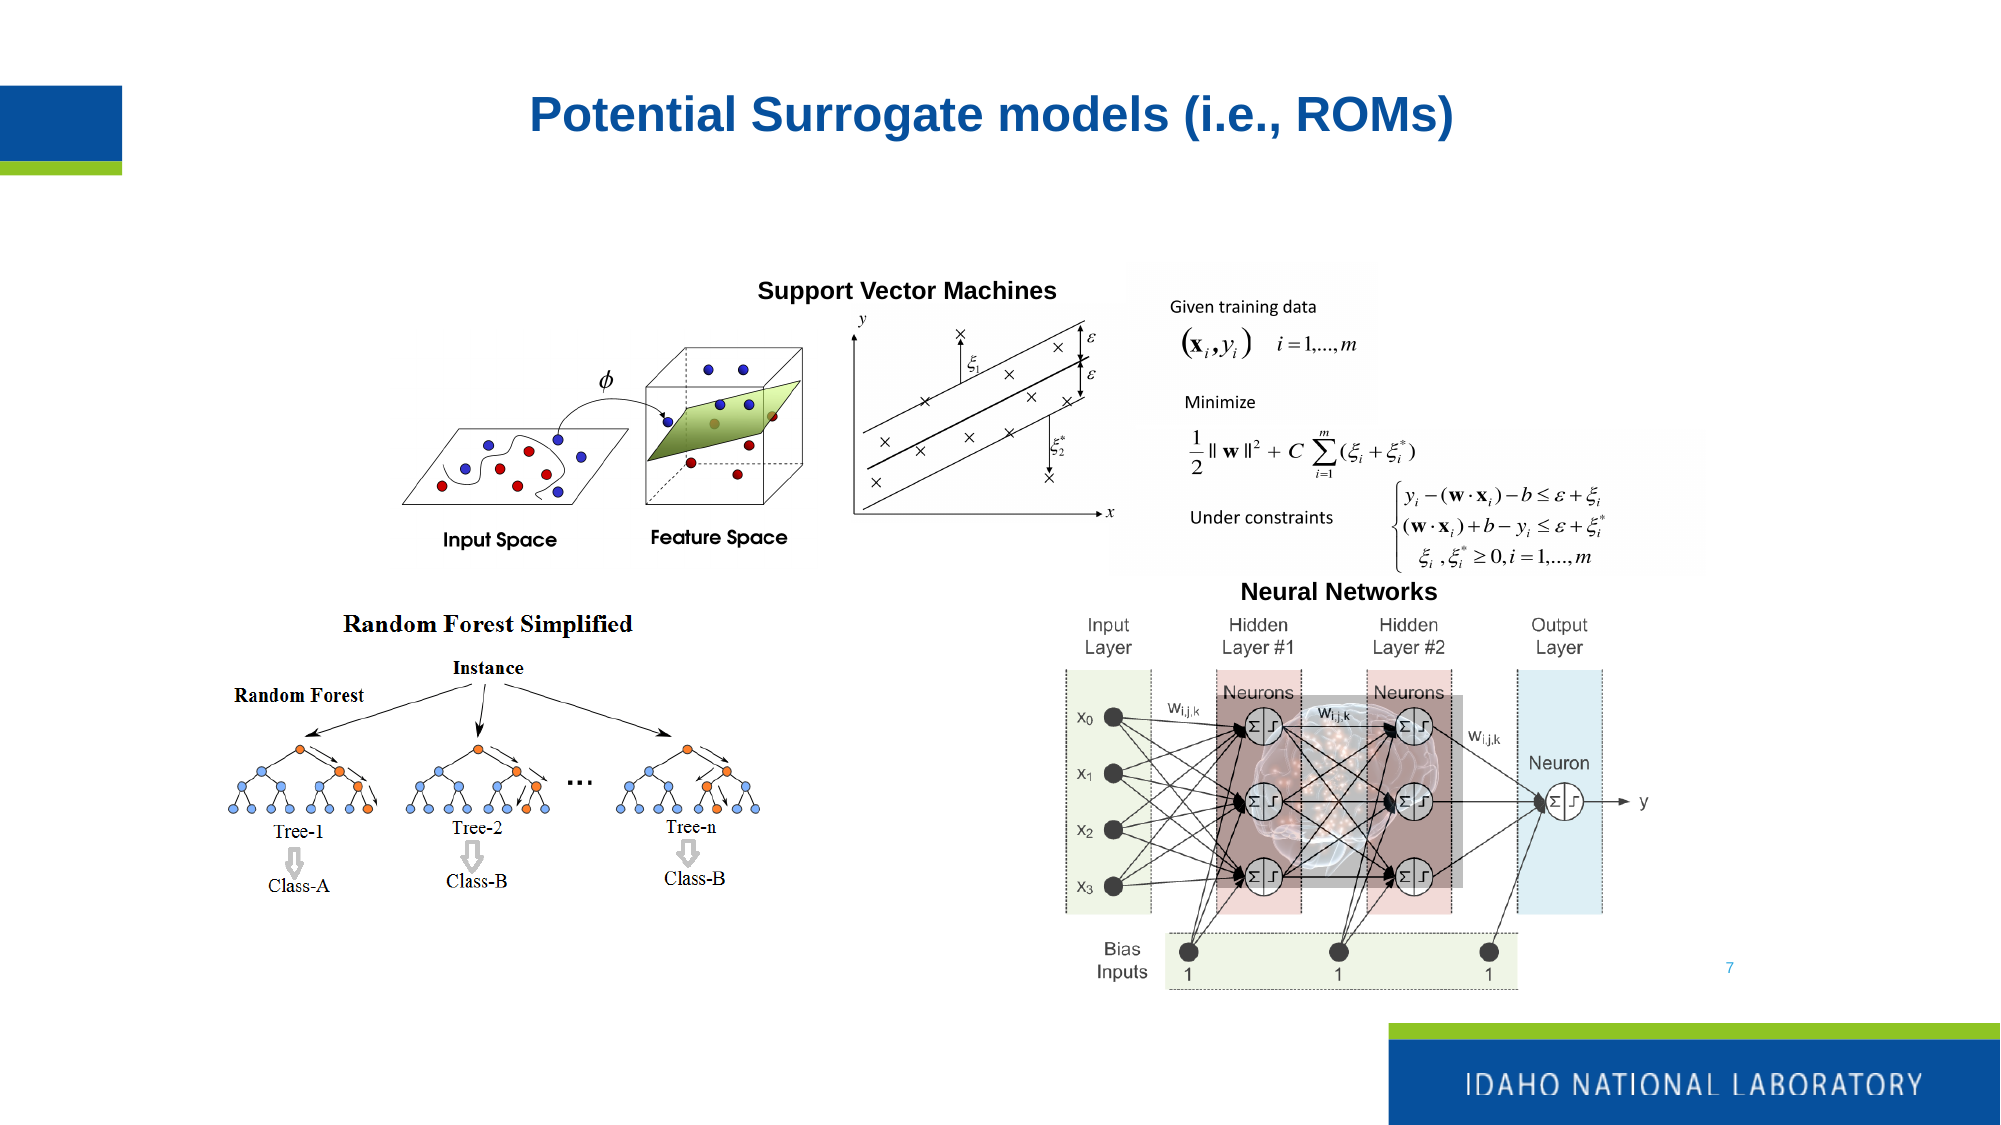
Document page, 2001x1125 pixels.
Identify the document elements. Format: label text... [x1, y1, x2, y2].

text_box Neural Networks [1166, 576, 1513, 611]
text_box Support Vector Machines [734, 267, 1082, 313]
picture [851, 262, 1706, 576]
title Potential Surrogate models (i.e., ROMs) [516, 88, 1484, 158]
picture [390, 329, 818, 569]
picture [1065, 611, 1649, 991]
picture [209, 595, 774, 918]
text_box 7 [1703, 950, 1750, 985]
